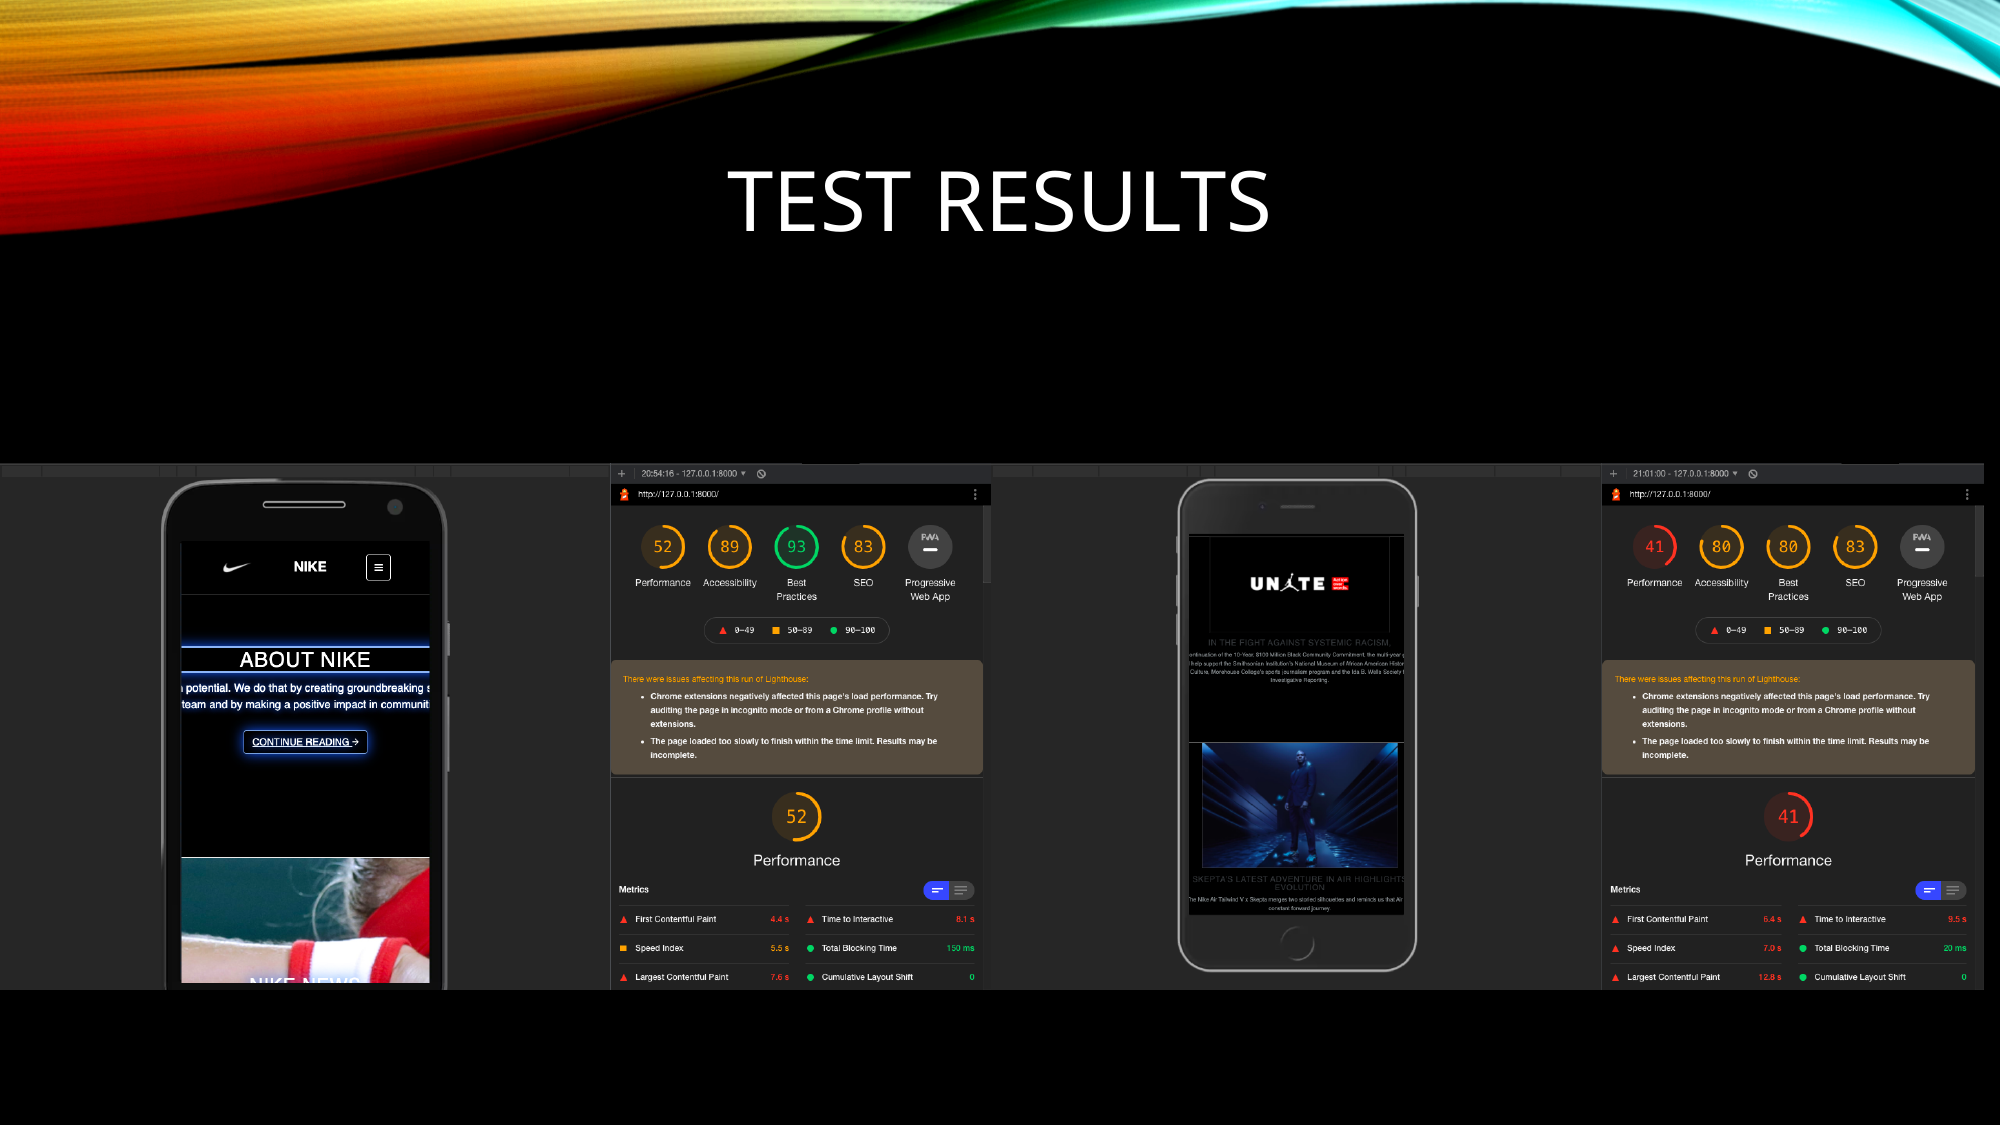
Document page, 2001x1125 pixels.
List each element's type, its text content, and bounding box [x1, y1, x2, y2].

picture [991, 463, 1985, 991]
picture [0, 0, 2000, 237]
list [0, 463, 991, 991]
title Test Results [293, 97, 1707, 311]
